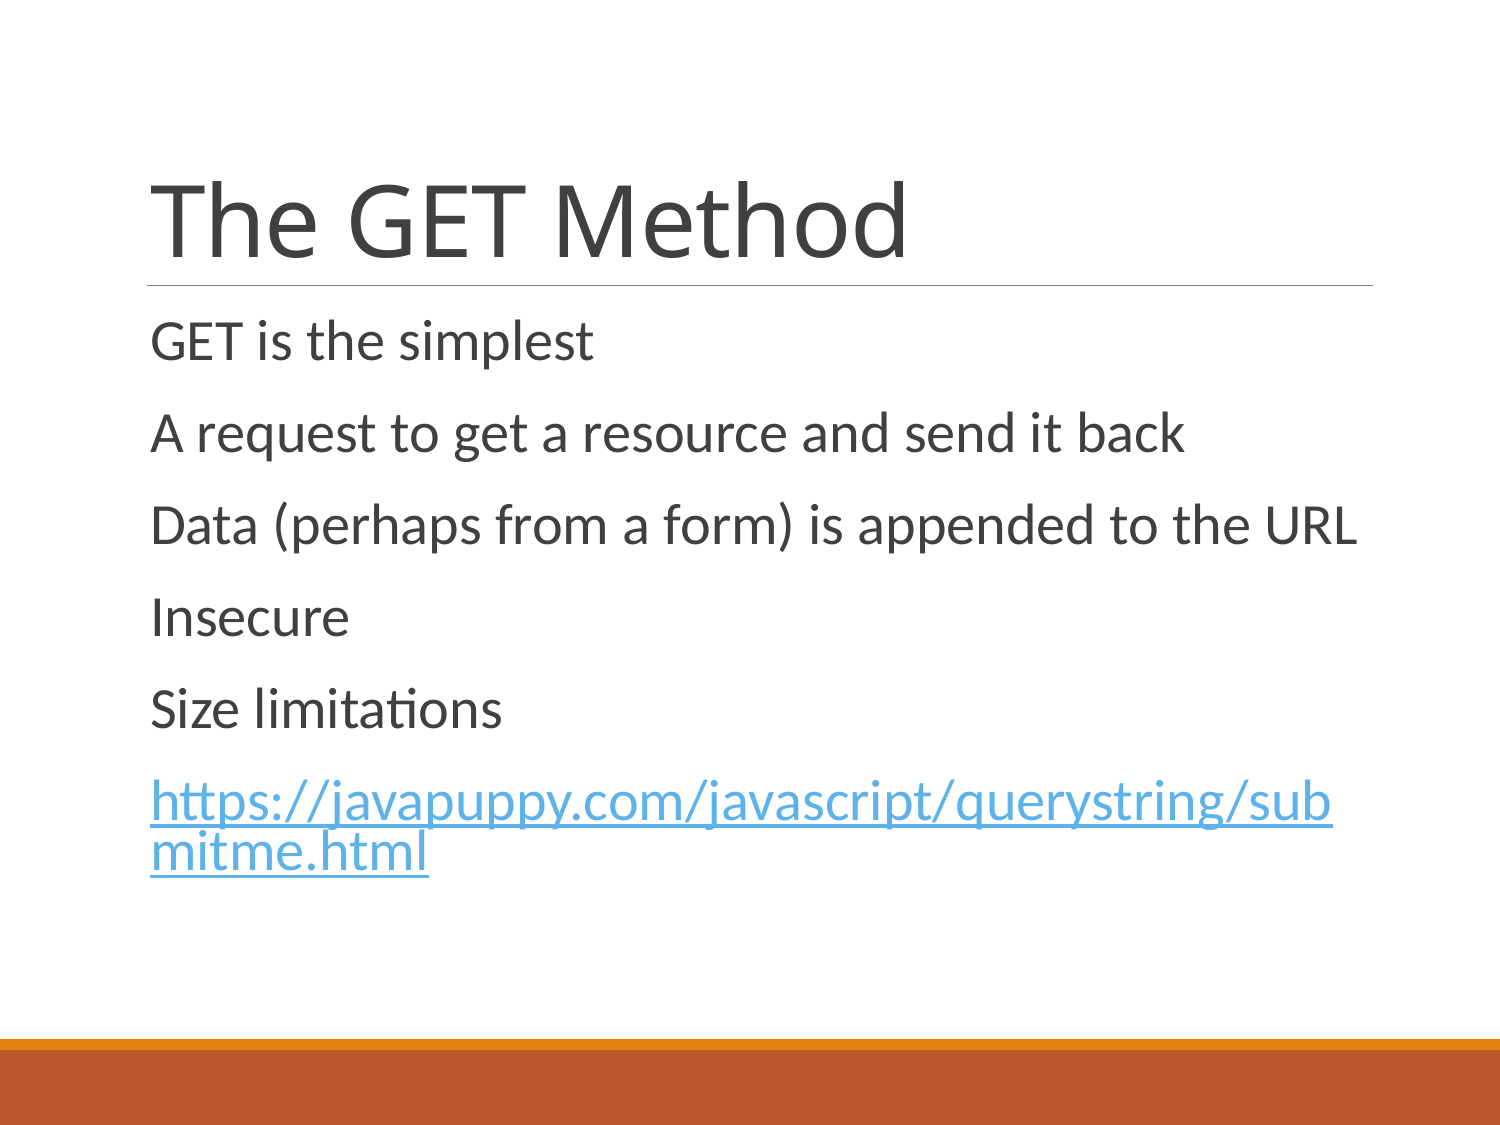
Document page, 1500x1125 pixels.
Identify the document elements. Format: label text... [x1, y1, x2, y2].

title The GET Method [135, 47, 1373, 285]
list GET is the simplest A request to get a resource and send it back Data (perhaps from a form) is appended to the URL Insecure Size limitations https://javapuppy.com/javascript/querystring/submitme.html [135, 302, 1373, 963]
